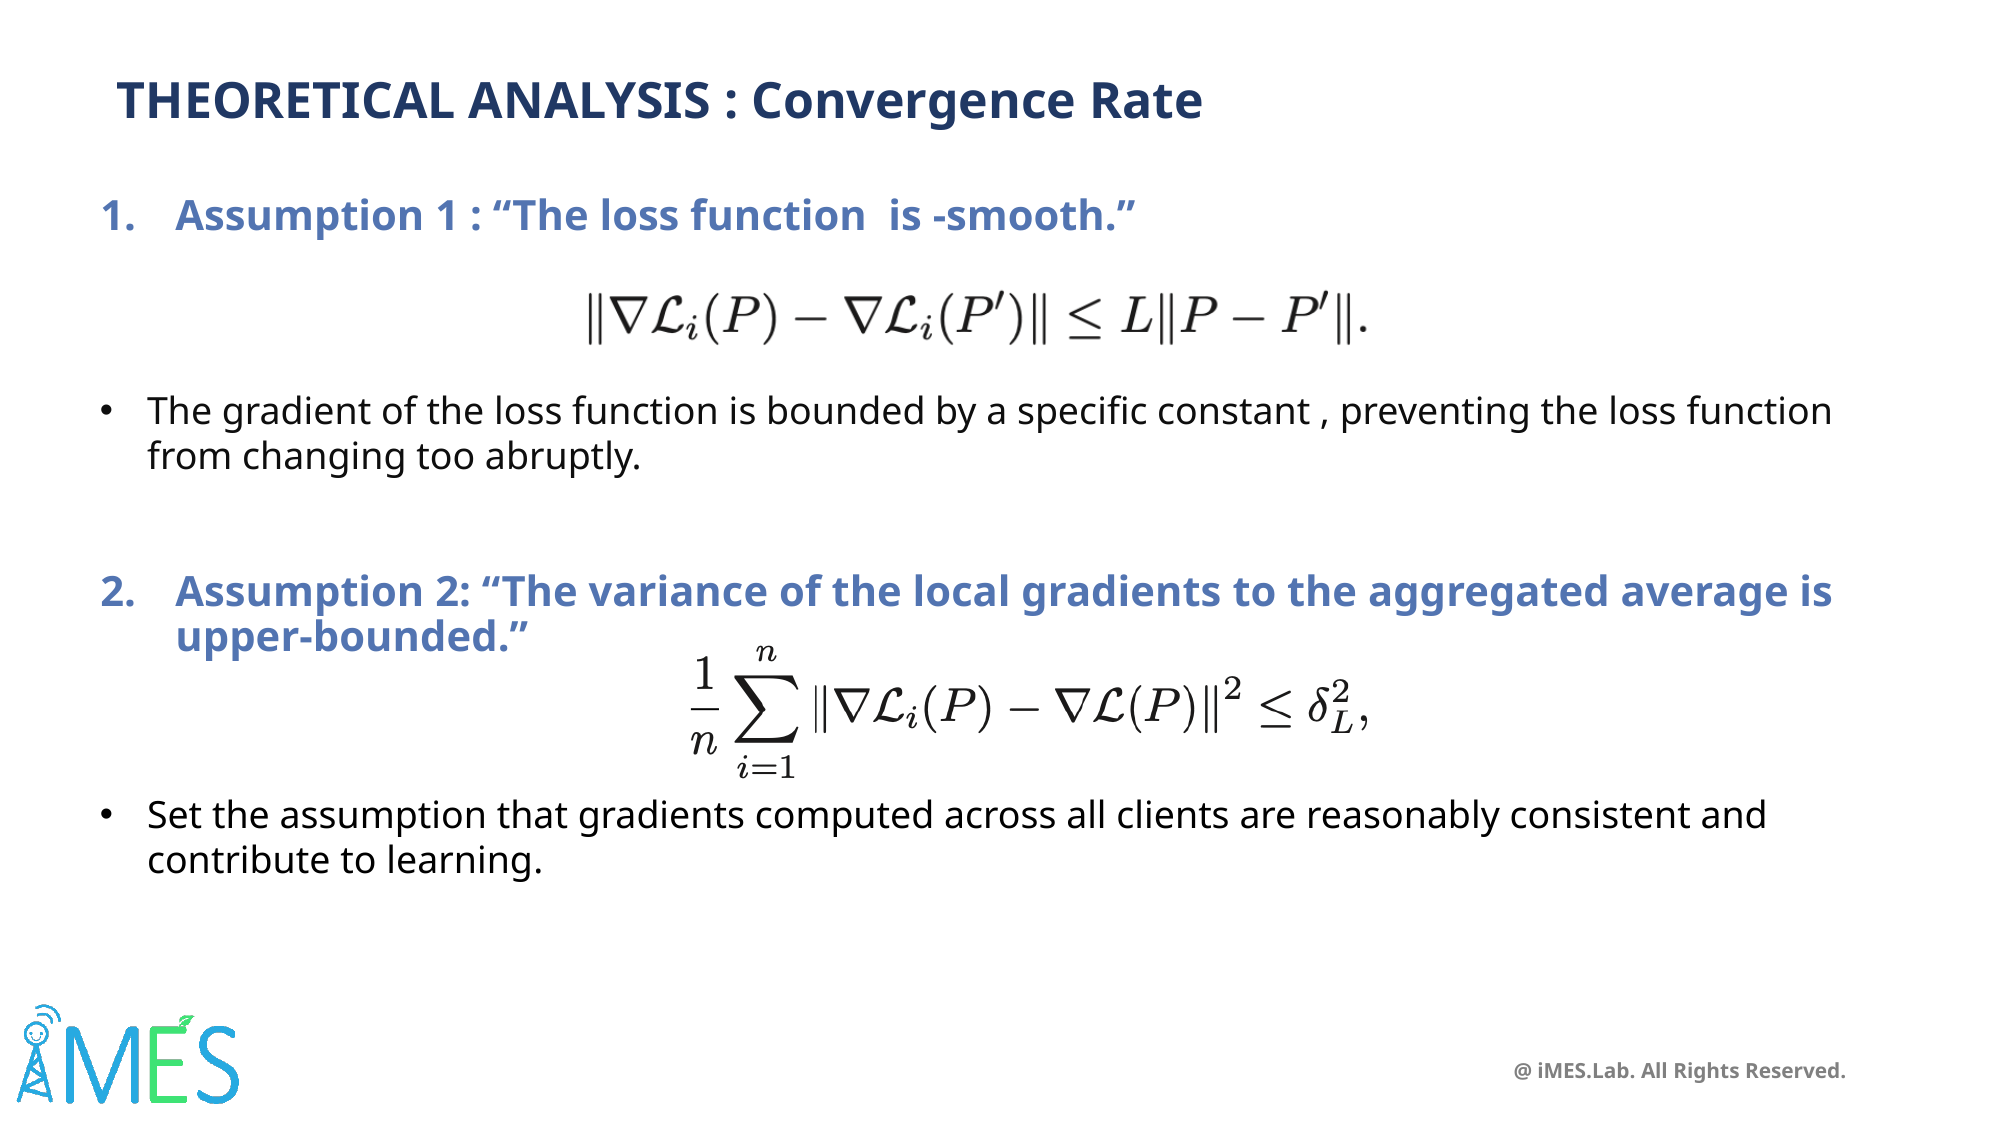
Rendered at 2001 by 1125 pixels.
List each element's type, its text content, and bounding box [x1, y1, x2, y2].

text_box Assumption 2: “The variance of the local gradients to the aggregated average is upper-bounded.” [85, 562, 1984, 781]
title THEORETICAL ANALYSIS : Convergence Rate [101, 59, 1915, 145]
picture [656, 617, 1402, 807]
text_box Set the assumption that gradients computed across all clients are reasonably consistent and contribute to learning. [85, 783, 1899, 889]
picture [566, 256, 1402, 389]
picture [0, 945, 246, 1125]
